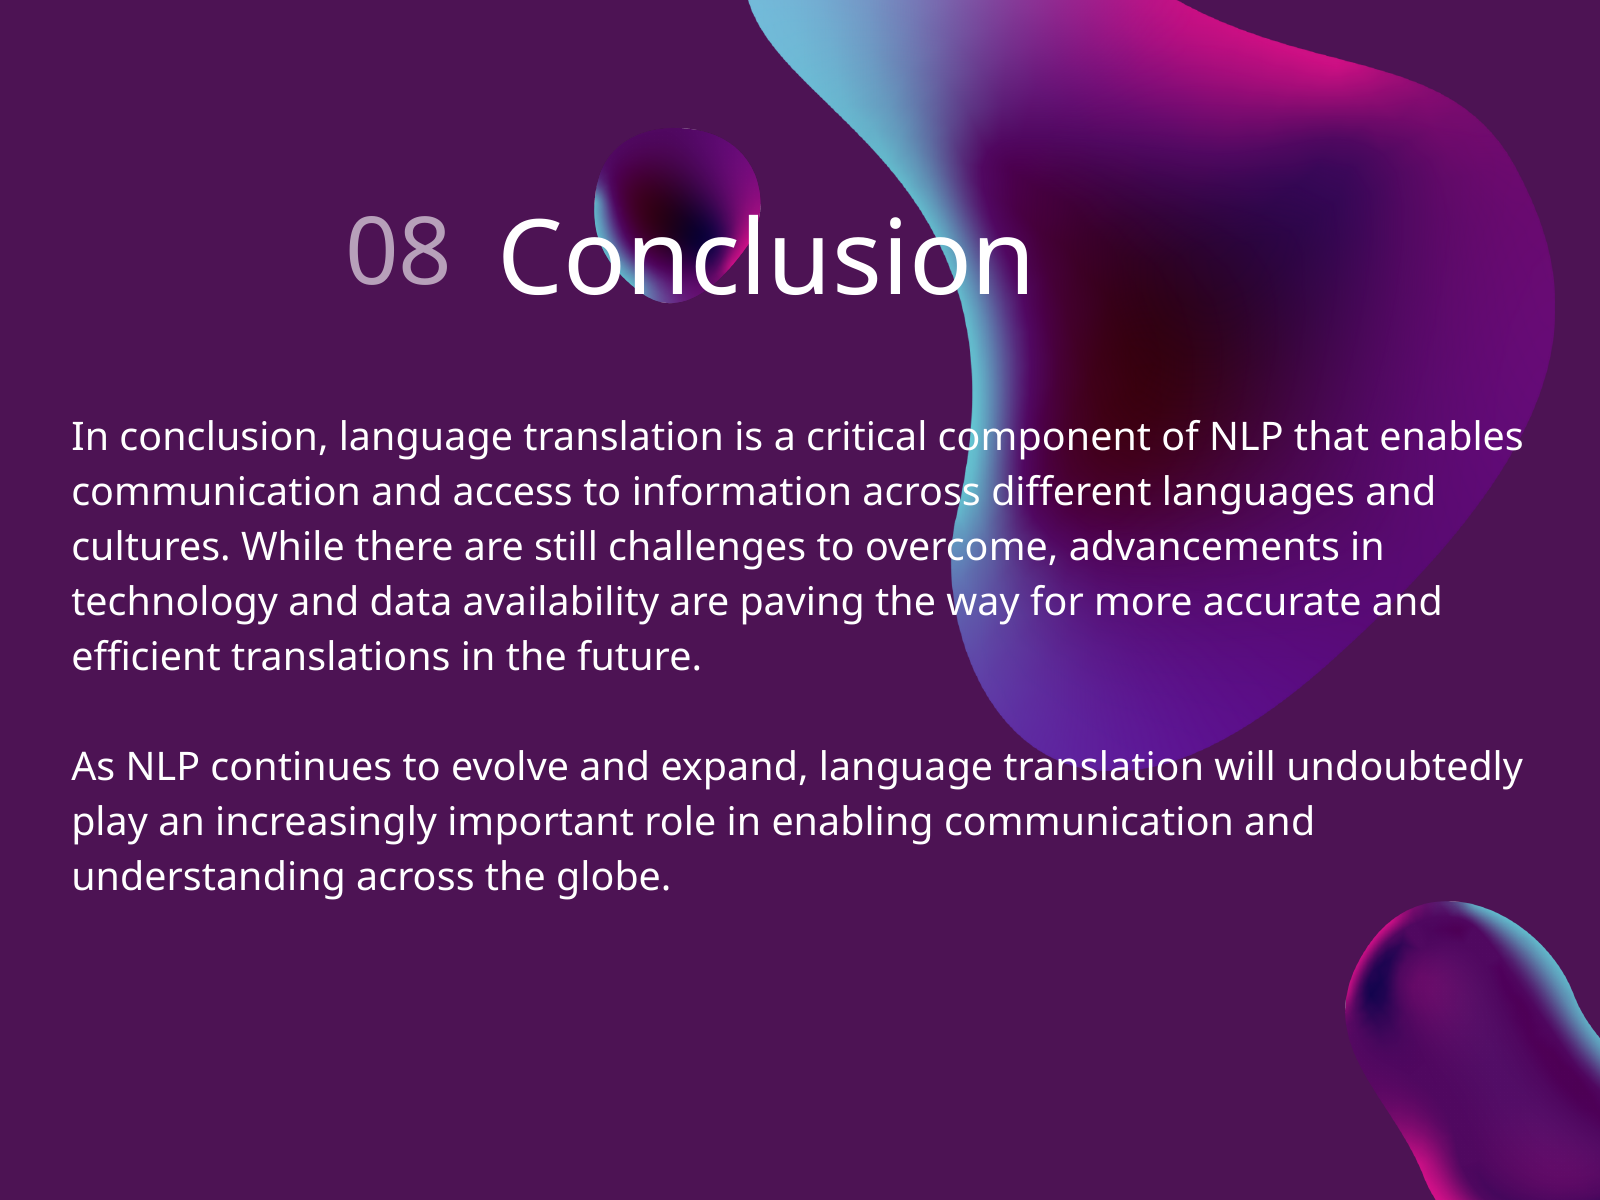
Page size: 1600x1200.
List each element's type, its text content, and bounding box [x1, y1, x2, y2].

text_box 08 [269, 192, 453, 304]
picture [588, 0, 1600, 771]
text_box Conclusion [113, 192, 688, 316]
text_box In conclusion, language translation is a critical component of NLP that enables communication and access to information across different languages and cultures. While there are still challenges to overcome, advancements in technology and data availability are paving the way for more accurate and efficient translations in the future. As NLP continues to evolve and expand, language translation will undoubtedly play an increasingly important role in enabling communication and understanding across the globe. [71, 402, 1529, 899]
picture [1333, 899, 1600, 1200]
